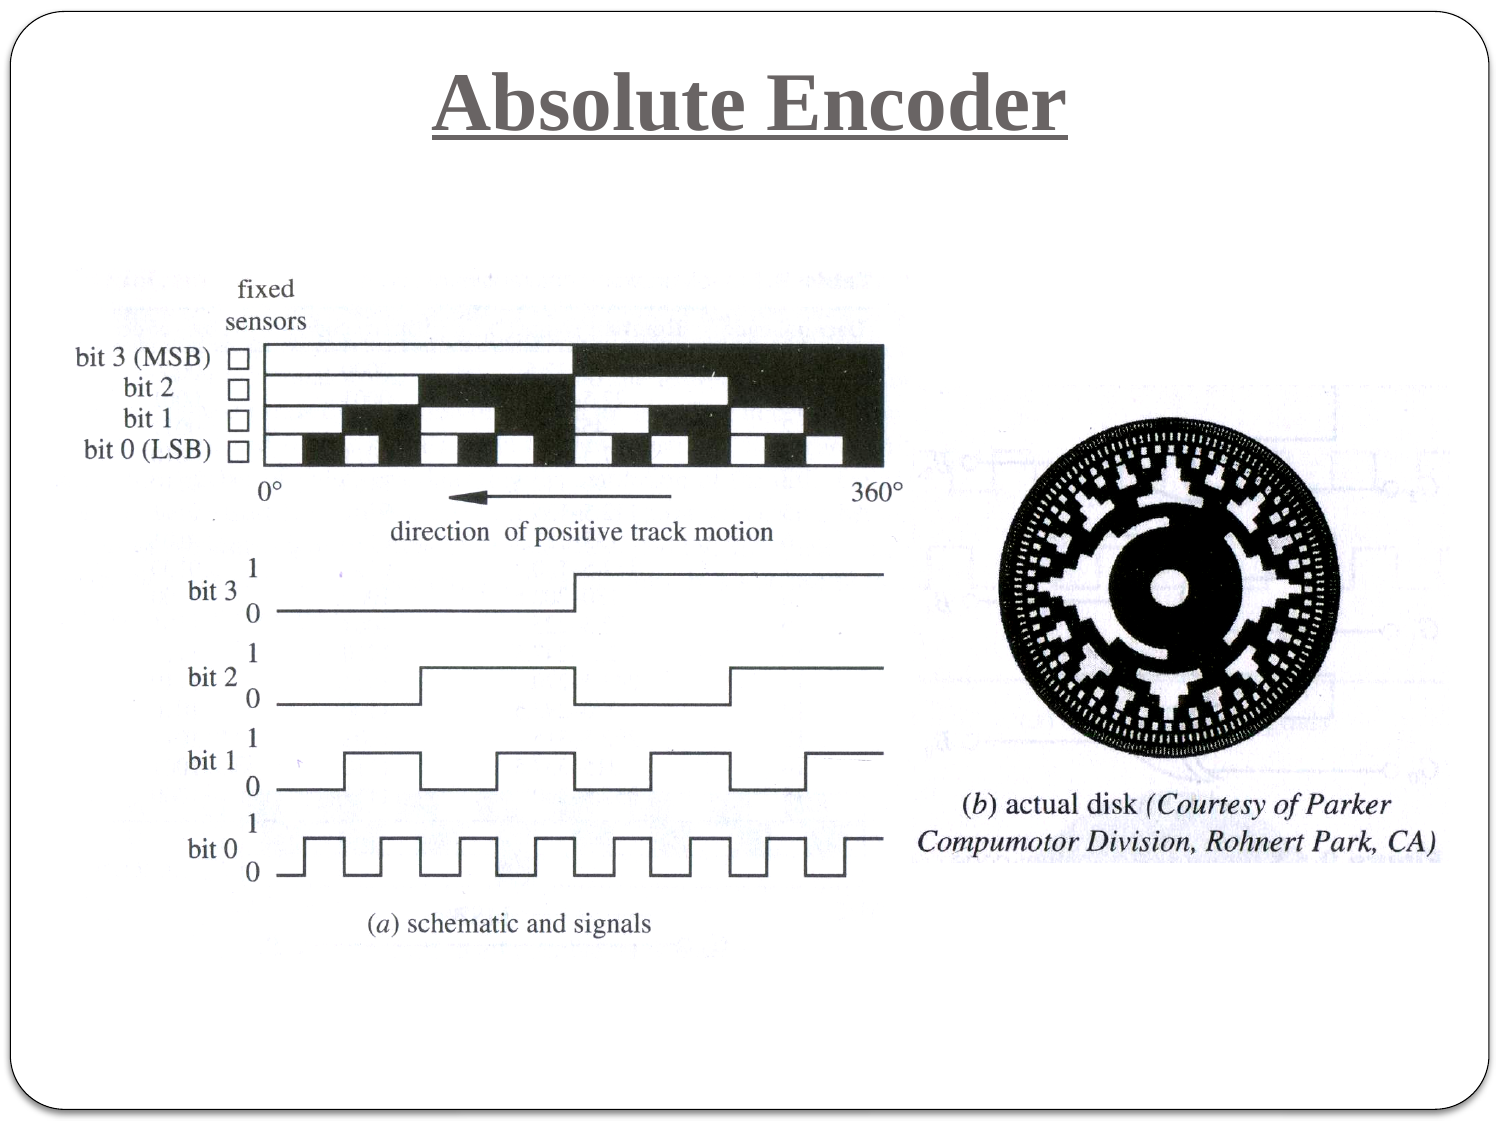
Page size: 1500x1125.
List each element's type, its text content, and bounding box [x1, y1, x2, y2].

title Absolute Encoder [0, 0, 1500, 163]
picture [49, 268, 1451, 959]
